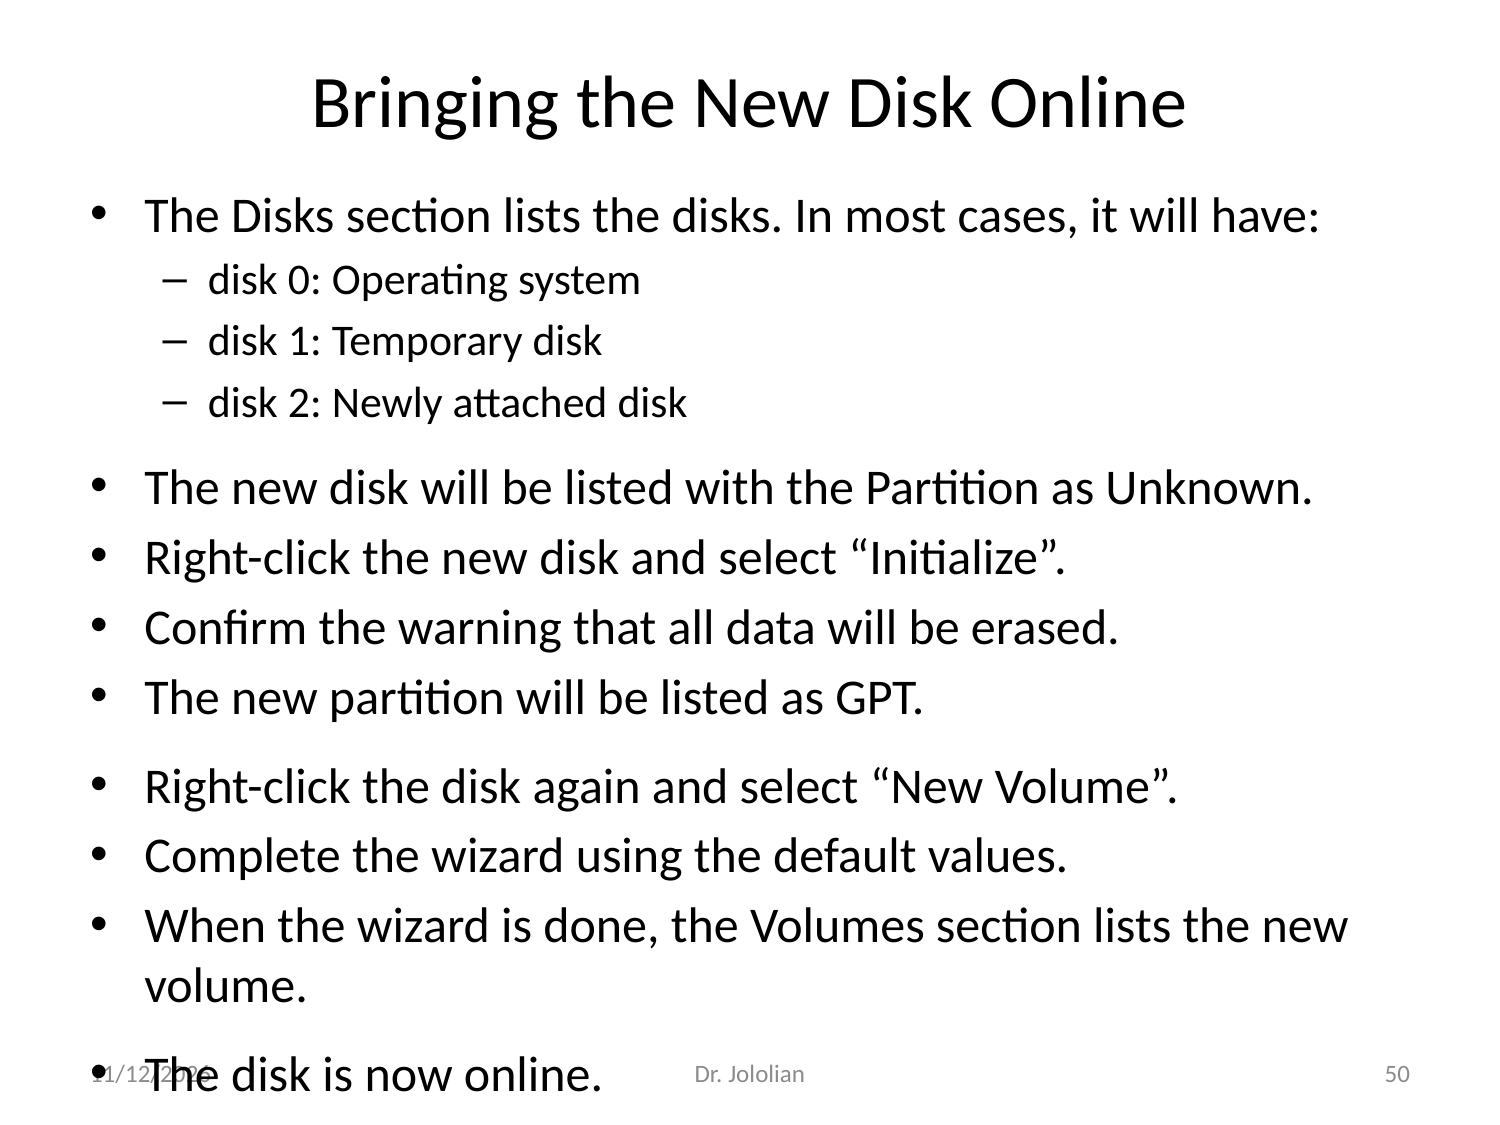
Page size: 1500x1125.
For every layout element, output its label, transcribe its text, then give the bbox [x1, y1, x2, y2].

footer Dr. Jololian [512, 1042, 988, 1103]
title Bringing the New Disk Online [75, 45, 1425, 150]
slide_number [75, 1042, 425, 1103]
list The Disks section lists the disks. In most cases, it will have: disk 0: Operating system disk 1: Temporary disk disk 2: Newly attached disk The new disk will be listed with the Partition as Unknown. Right-click the new disk and select “Initialize”. Confirm the warning that all data will be erased. The new partition will be listed as GPT. Right-click the disk again and select “New Volume”. Complete the wizard using the default values. When the wizard is done, the Volumes section lists the new volume. The disk is now online. [75, 174, 1450, 1113]
slide_number 50 [1074, 1042, 1425, 1103]
